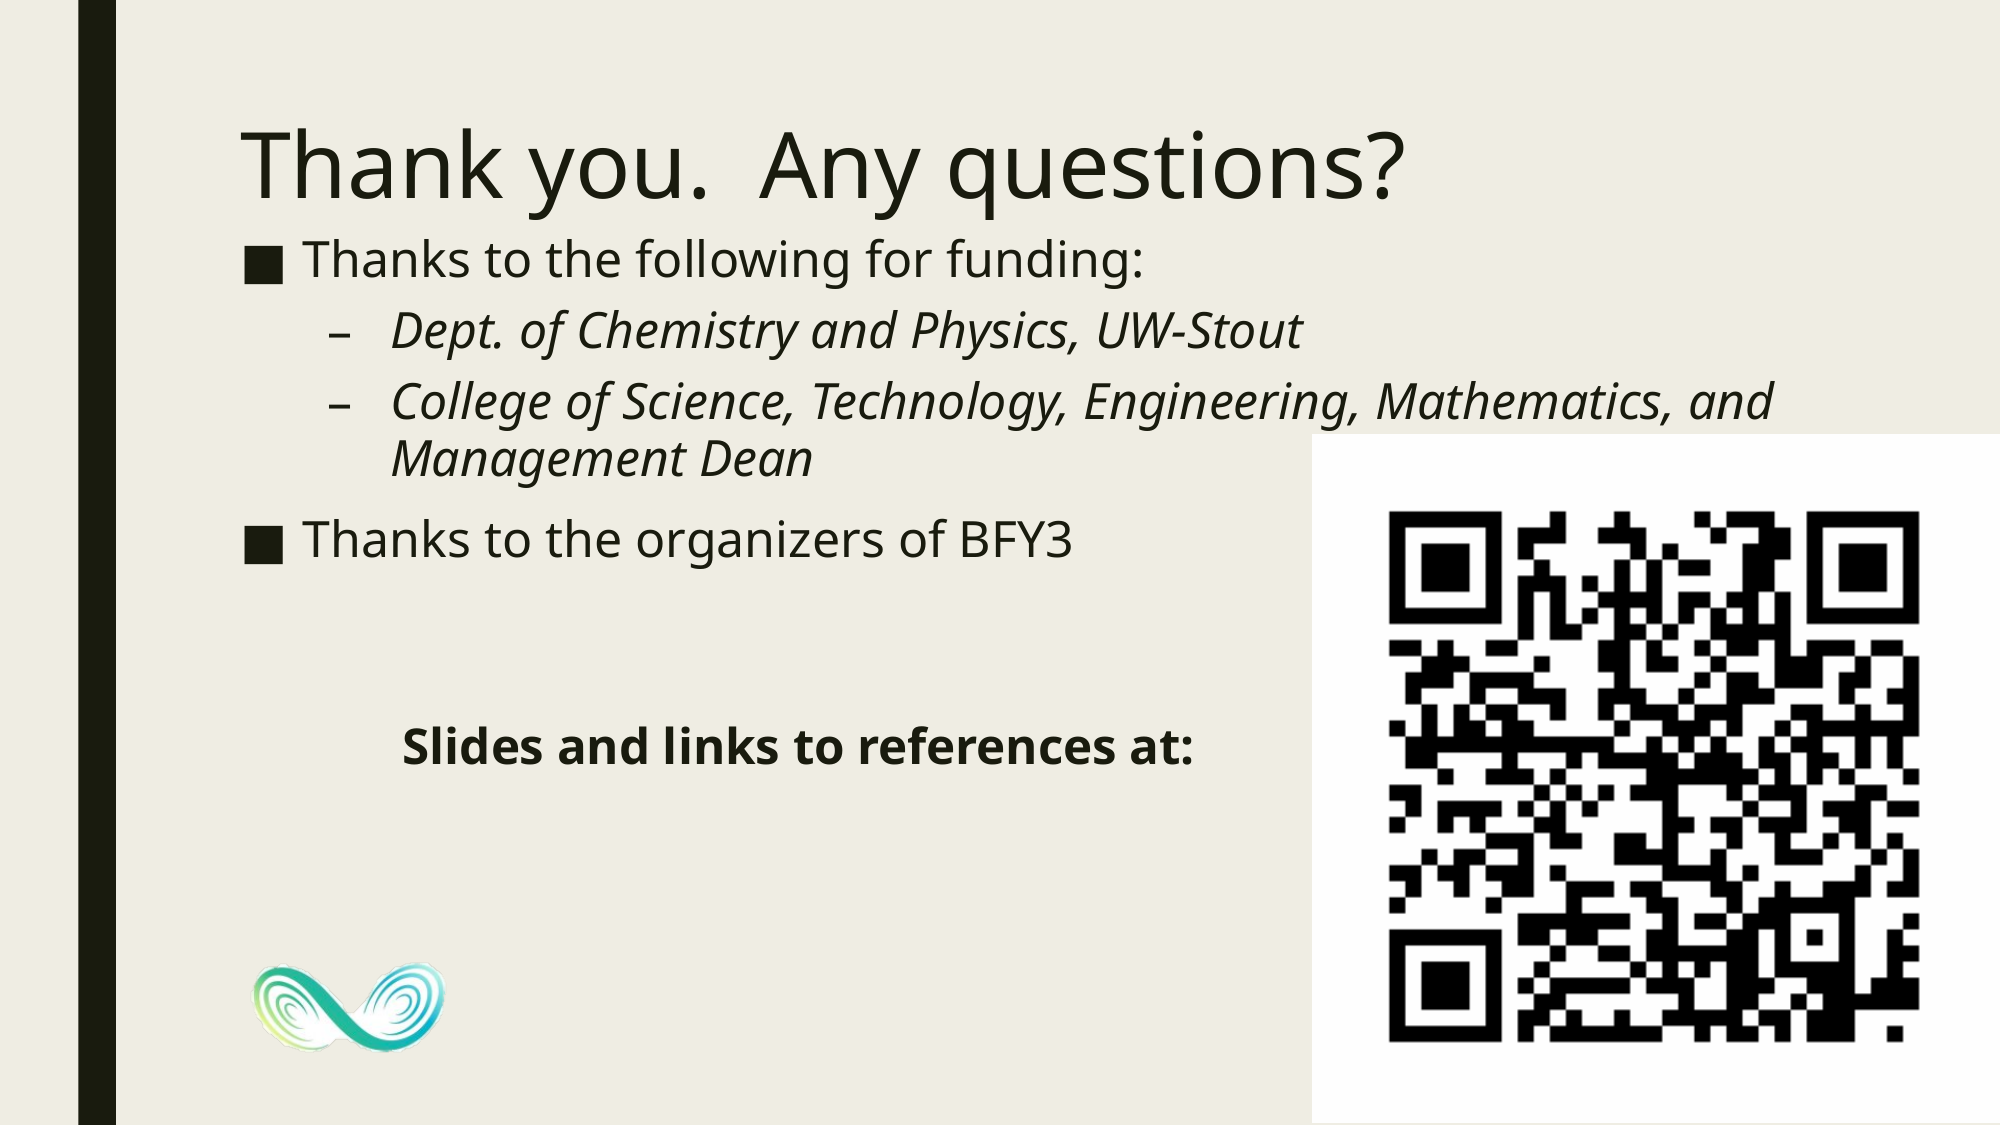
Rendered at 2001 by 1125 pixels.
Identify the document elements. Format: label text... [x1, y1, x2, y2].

picture [169, 904, 505, 1098]
picture [1312, 434, 2000, 1123]
list Thanks to the following for funding: Dept. of Chemistry and Physics, UW-Stout College of Science, Technology, Engineering, Mathematics, and Management Dean Thanks to the organizers of BFY3 [225, 224, 1800, 813]
text_box Slides and links to references at: [387, 712, 1312, 810]
title Thank you. Any questions? [225, 112, 1800, 224]
